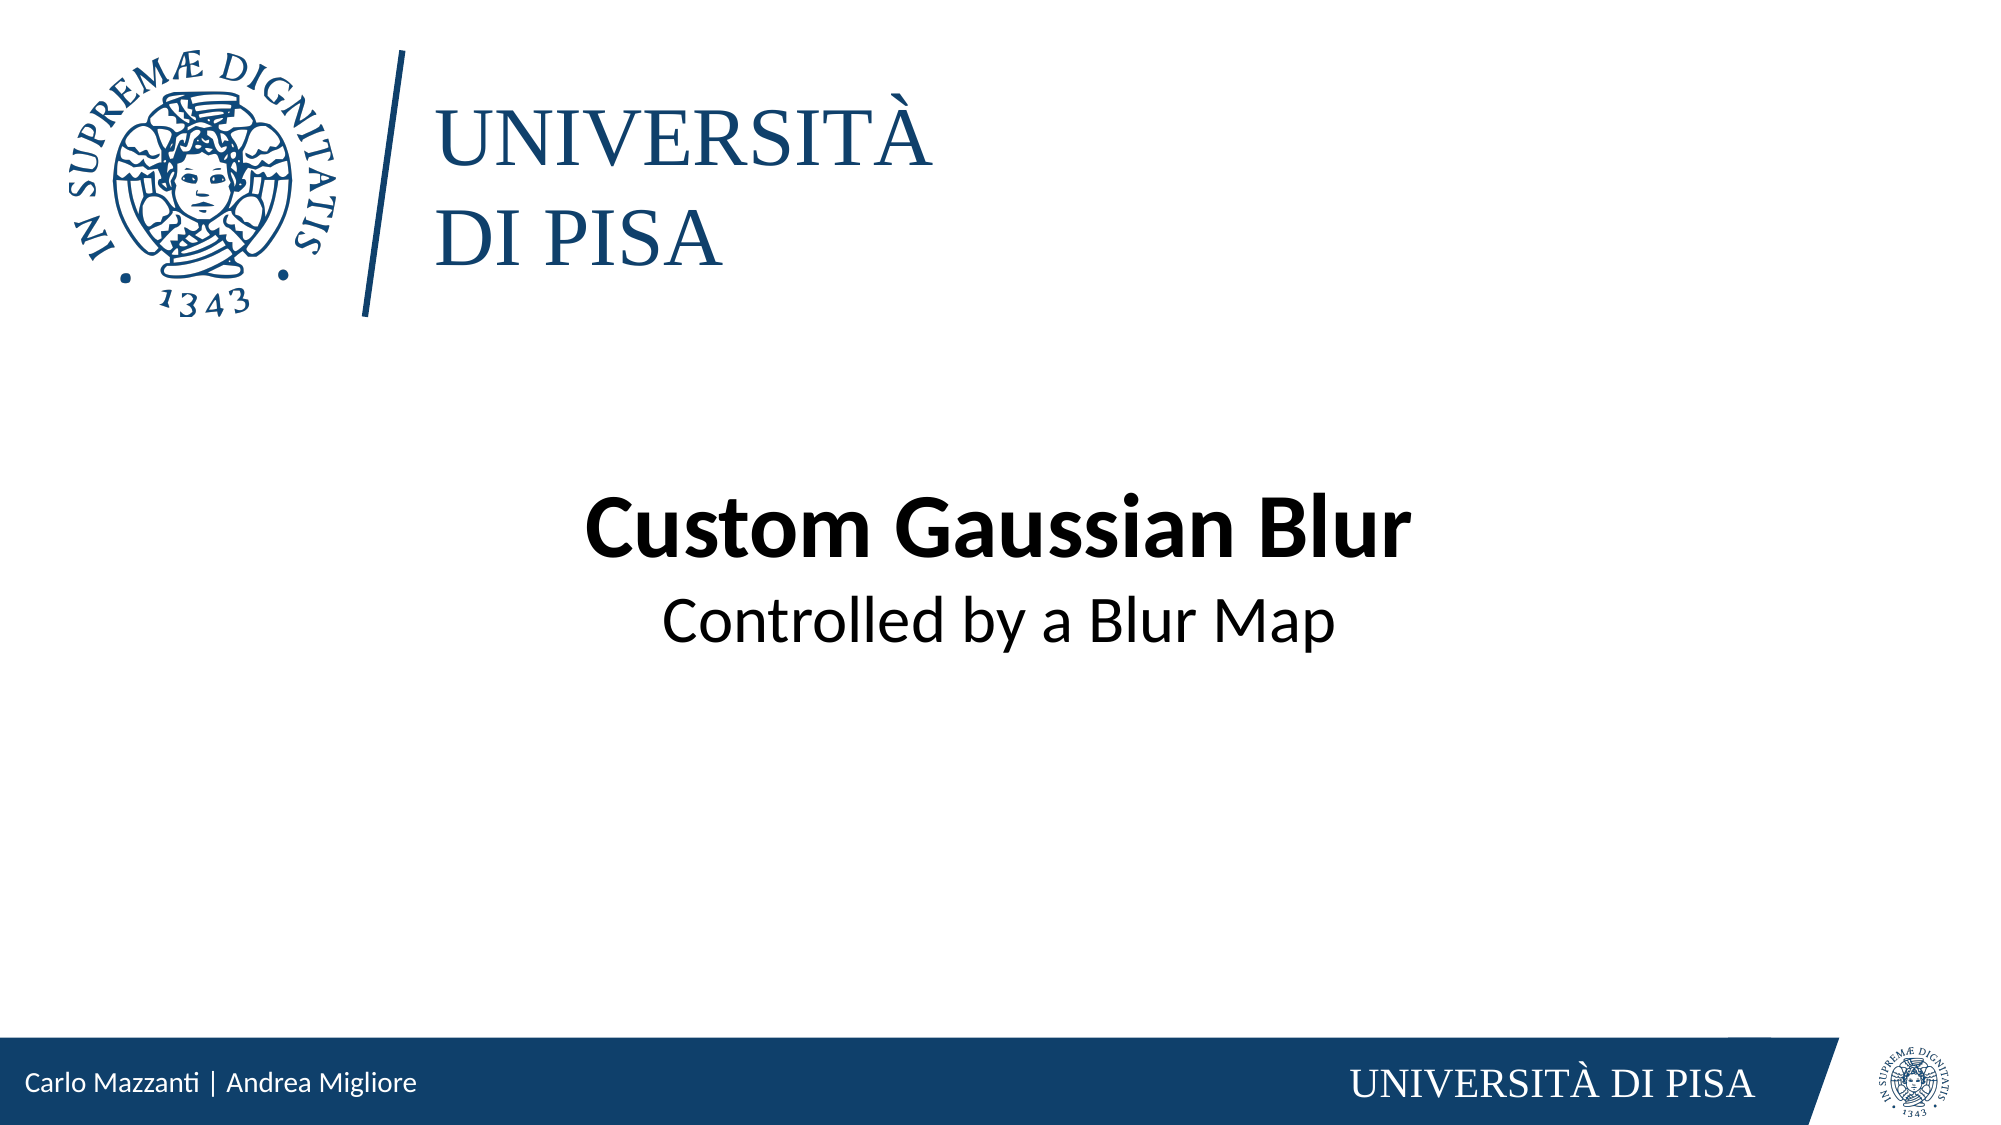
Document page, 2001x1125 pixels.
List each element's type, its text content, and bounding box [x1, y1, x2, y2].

picture [1879, 1047, 1949, 1117]
text_box Custom Gaussian Blur Controlled by a Blur Map [570, 458, 1430, 664]
text_box Università di Pisa [420, 75, 1000, 290]
text_box Carlo Mazzanti | Andrea Migliore [10, 1056, 1309, 1106]
text_box [1727, 1036, 1841, 1125]
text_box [364, 50, 403, 317]
text_box Università di Pisa [0, 1037, 1772, 1125]
picture [69, 50, 336, 317]
